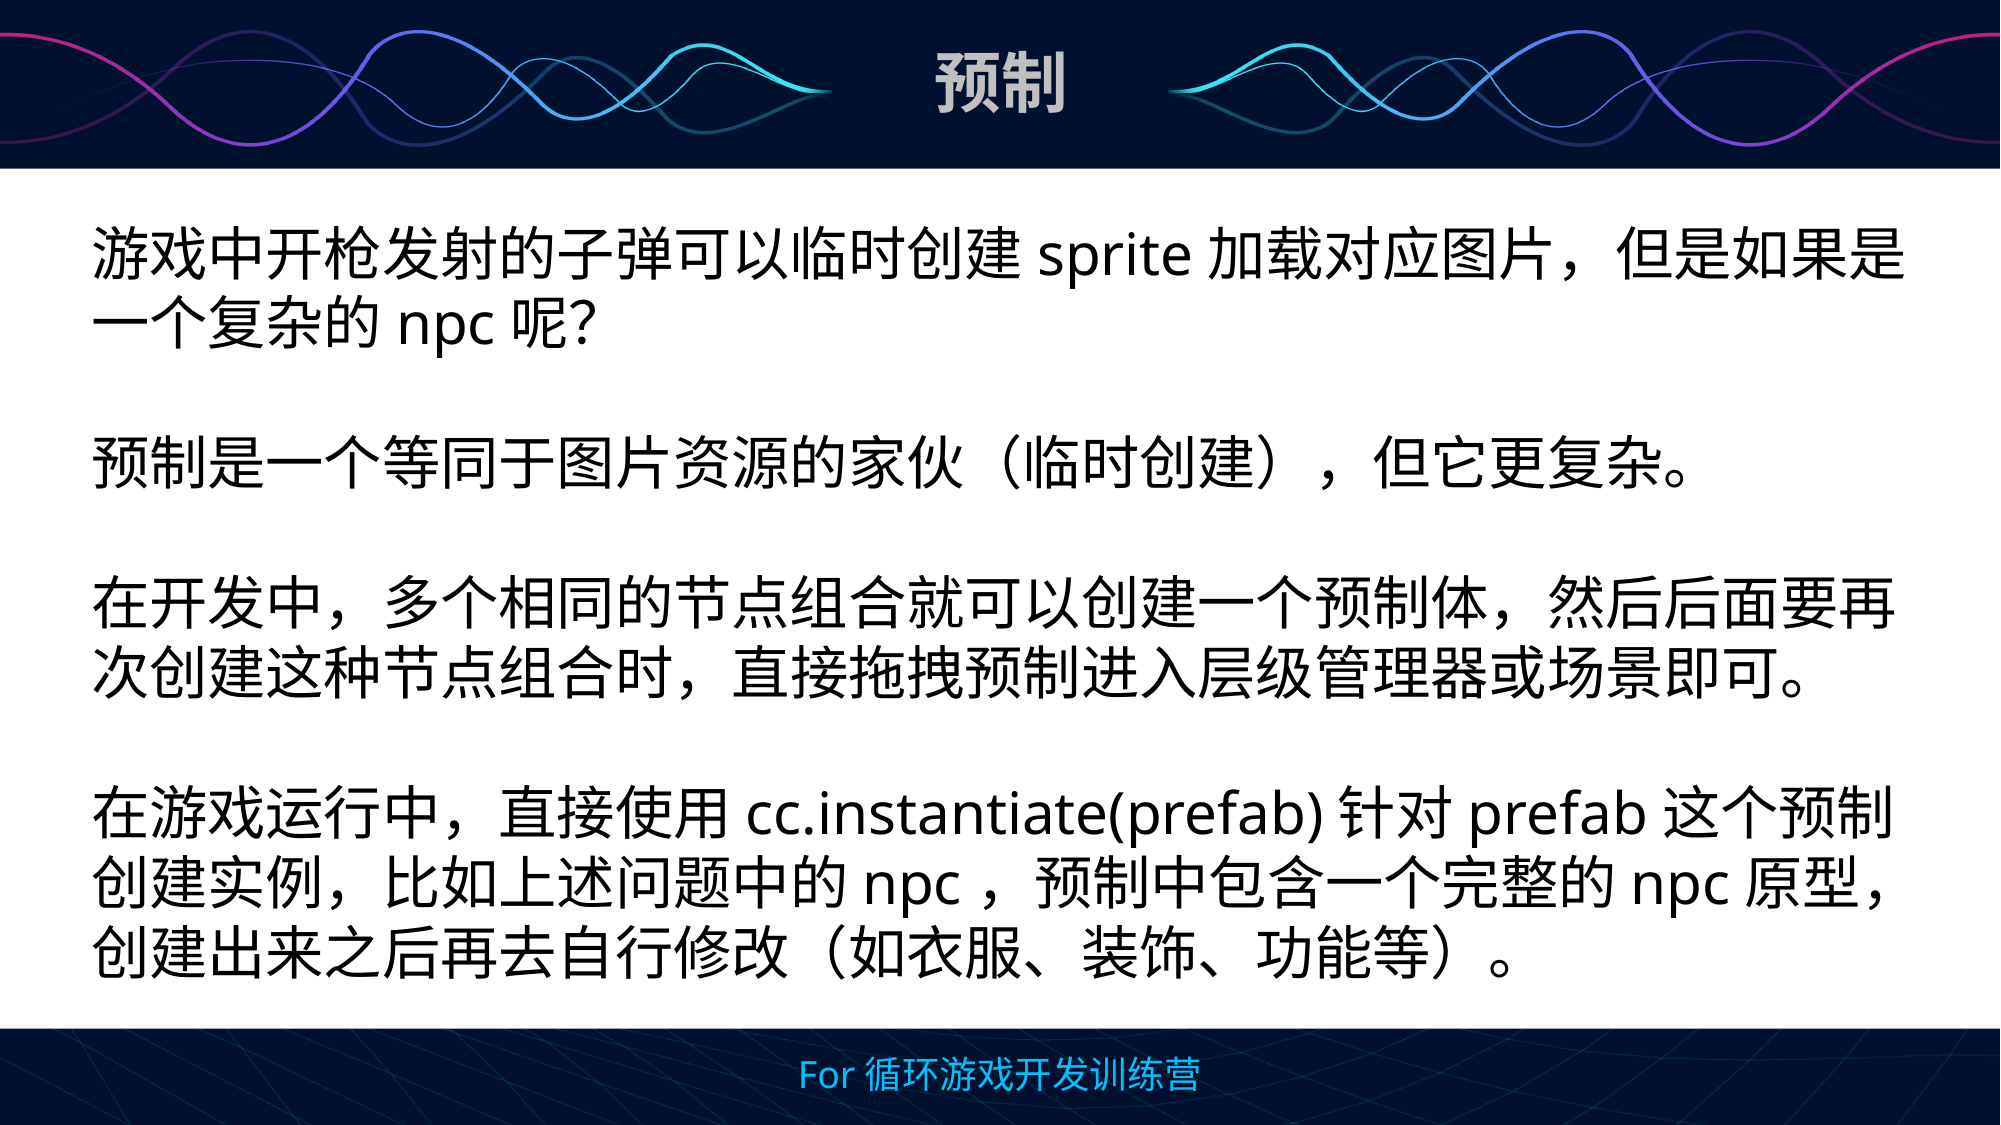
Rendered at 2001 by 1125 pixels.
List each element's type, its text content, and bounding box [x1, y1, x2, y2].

text_box 游戏中开枪发射的子弹可以临时创建sprite加载对应图片，但是如果是一个复杂的npc呢？ 预制是一个等同于图片资源的家伙（临时创建），但它更复杂。 在开发中，多个相同的节点组合就可以创建一个预制体，然后后面要再次创建这种节点组合时，直接拖拽预制进入层级管理器或场景即可。 在游戏运行中，直接使用cc.instantiate(prefab)针对prefab这个预制创建实例，比如上述问题中的npc，预制中包含一个完整的npc原型，创建出来之后再去自行修改（如衣服、装饰、功能等）。 [76, 209, 1951, 994]
text_box 预制 [873, 33, 1127, 128]
picture [1127, 7, 2000, 195]
picture [0, 7, 873, 195]
